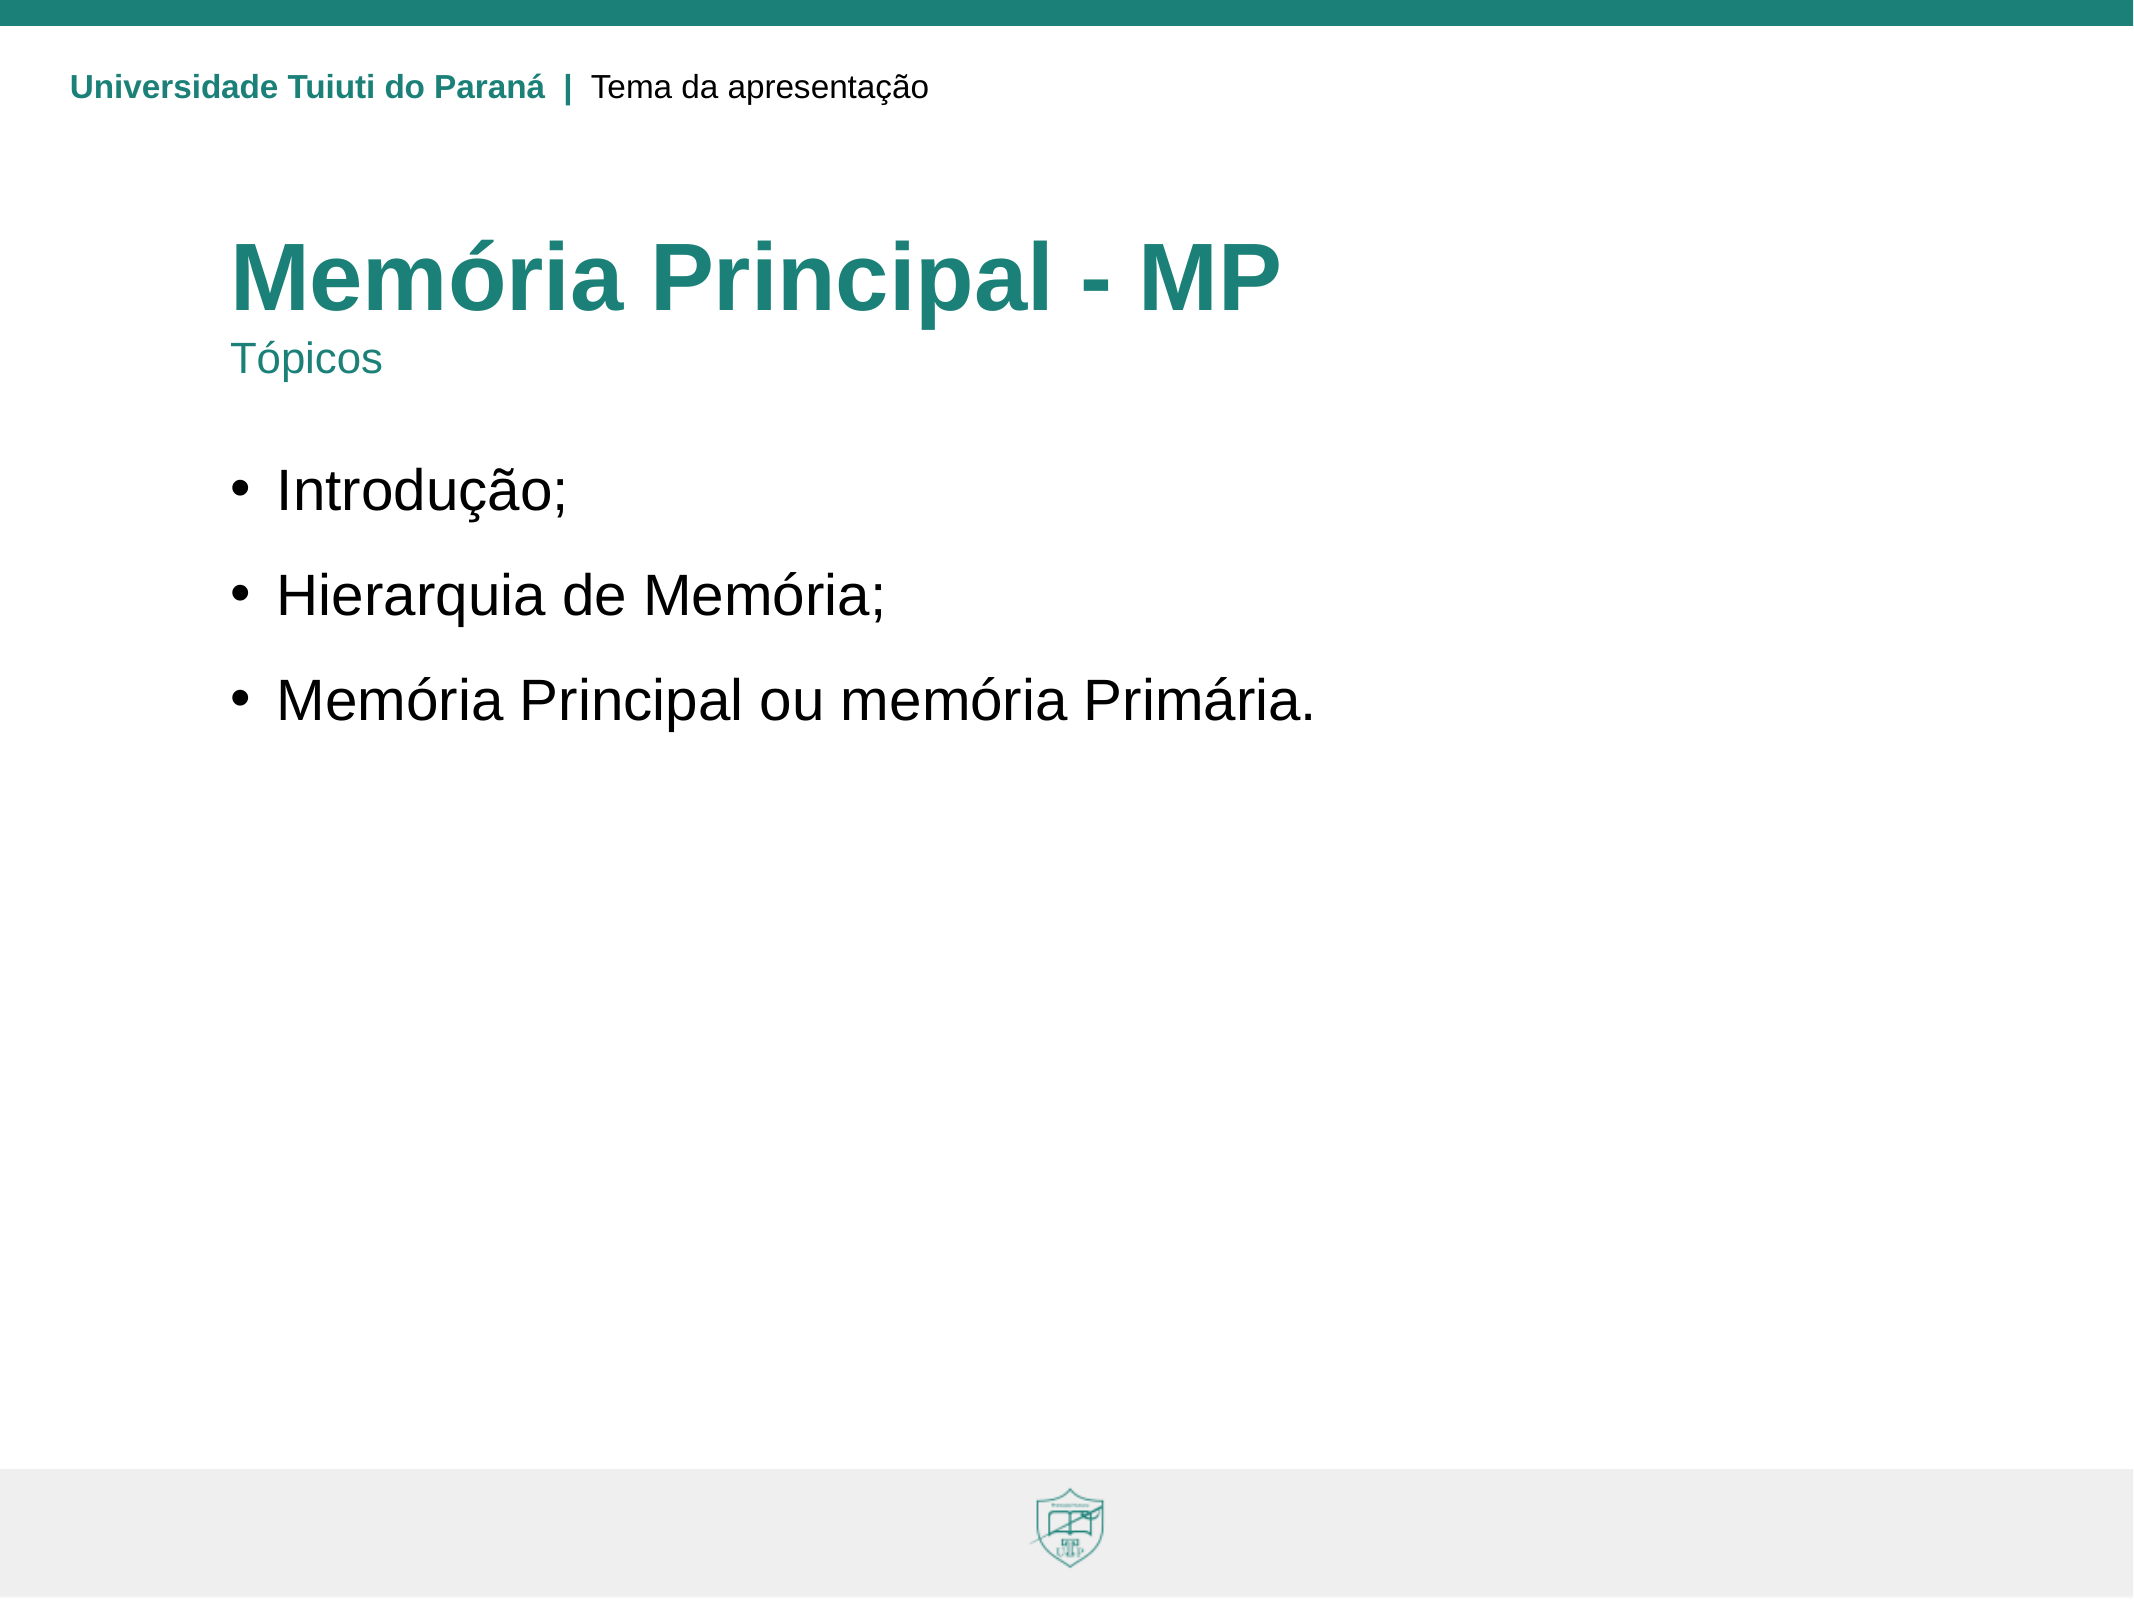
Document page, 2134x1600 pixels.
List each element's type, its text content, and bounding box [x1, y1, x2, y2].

picture [0, 1469, 2134, 1598]
text_box Memória Principal - MP Tópicos Introdução; Hierarquia de Memória; Memória Principal ou memória Primária. [223, 208, 1910, 739]
picture [0, 0, 2134, 26]
text_box Universidade Tuiuti do Paraná | Tema da apresentação [63, 59, 936, 112]
